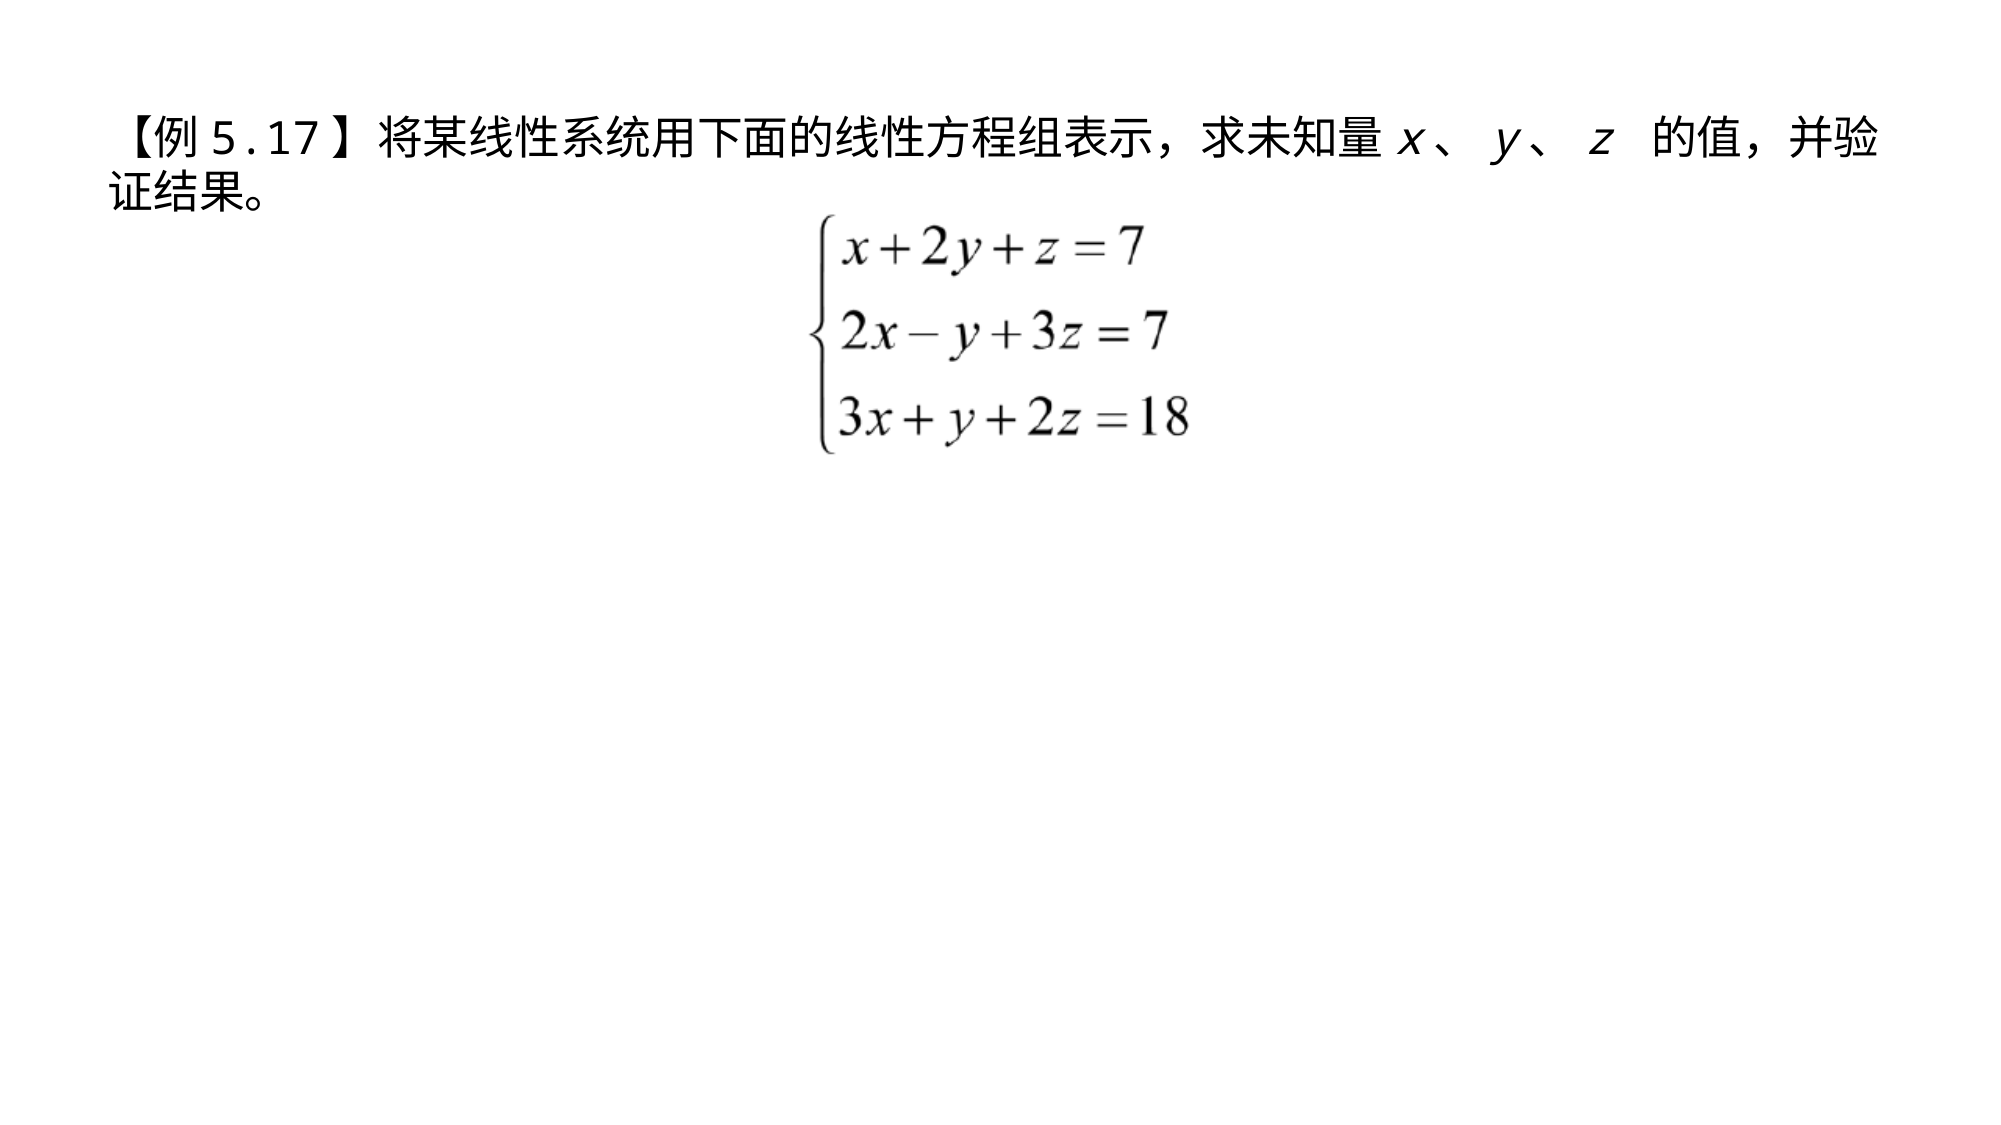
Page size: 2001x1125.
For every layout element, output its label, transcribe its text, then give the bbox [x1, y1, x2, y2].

text_box 【例5.17】将某线性系统用下面的线性方程组表示，求未知量x、y、z 的值，并验证结果。 [93, 100, 1907, 226]
picture [556, 171, 1444, 470]
